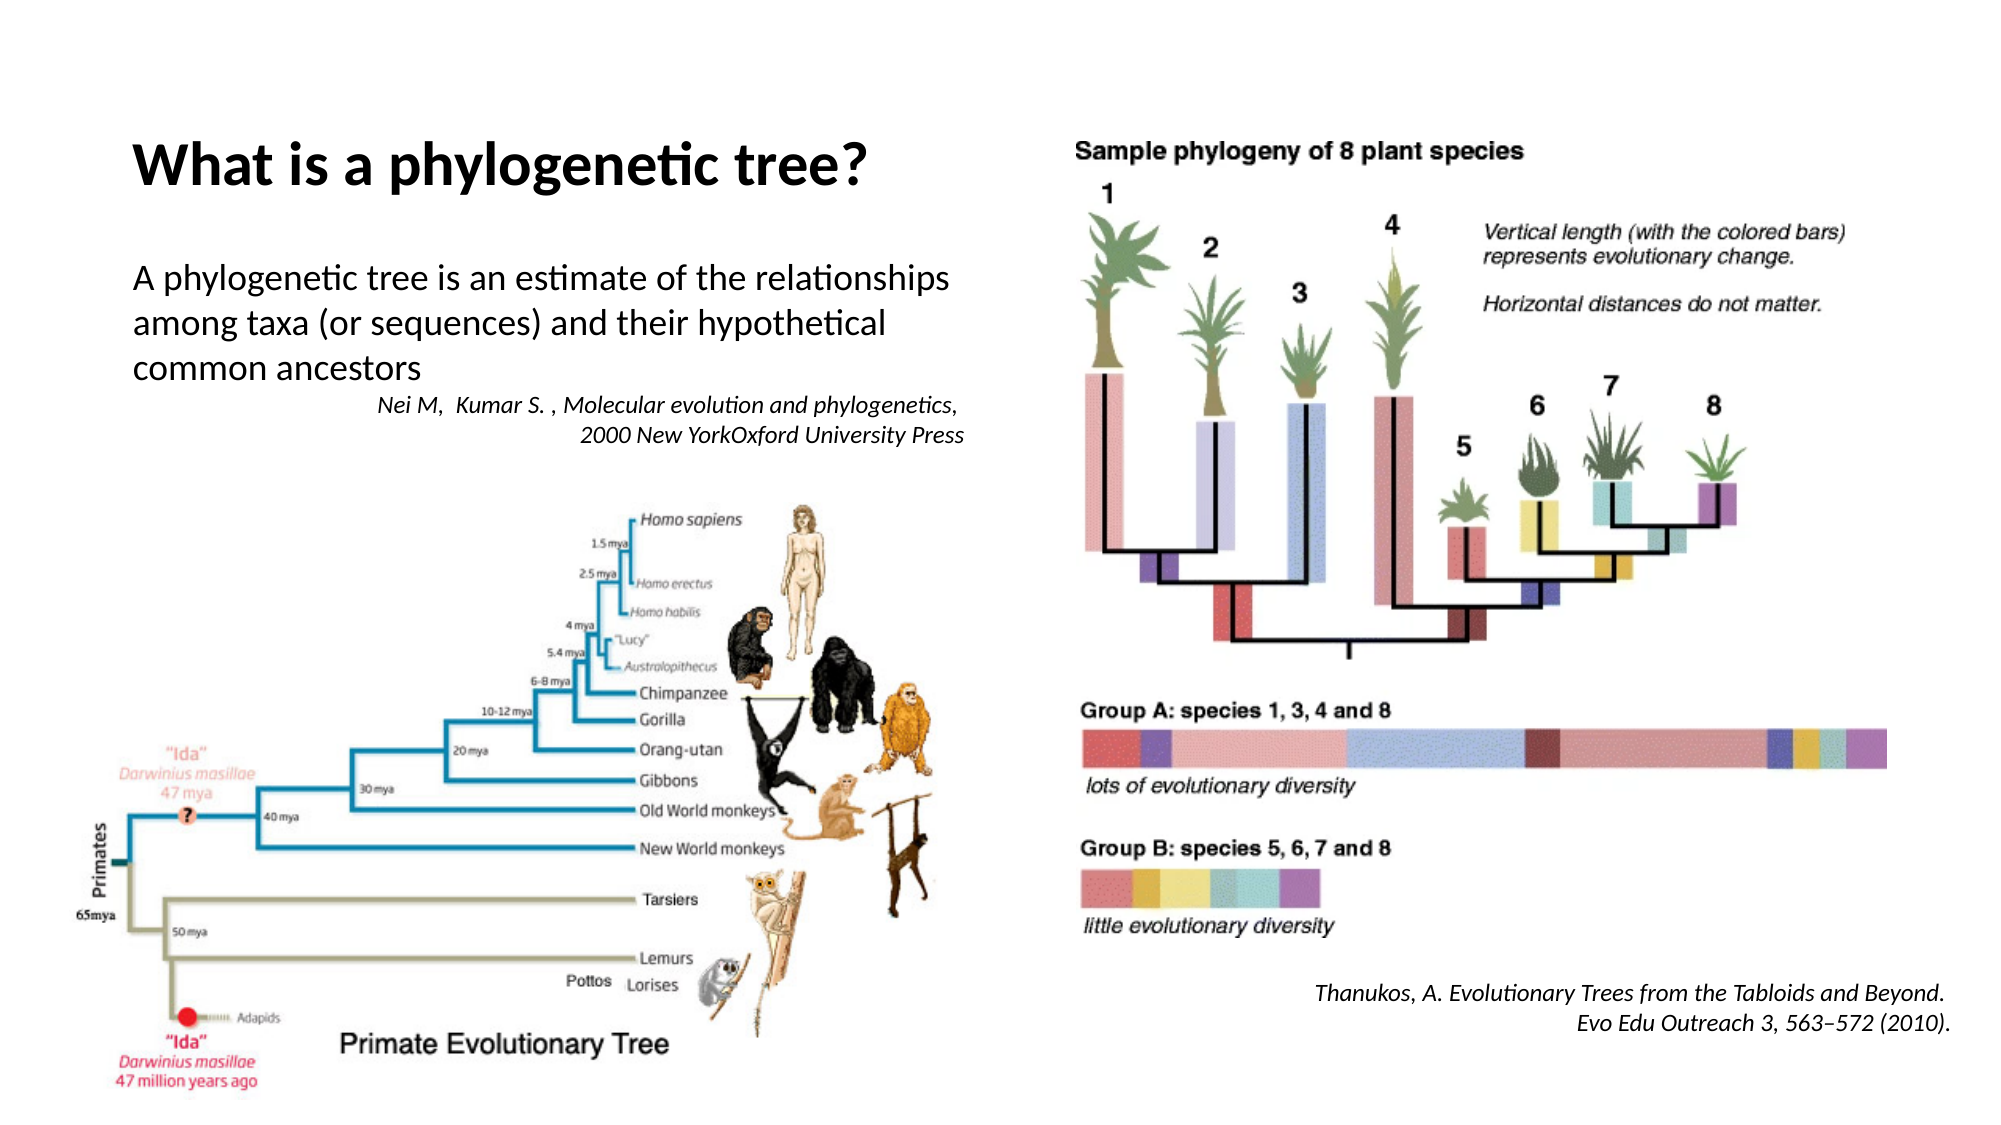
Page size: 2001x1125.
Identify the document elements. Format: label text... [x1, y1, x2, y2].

picture [1076, 141, 1887, 939]
picture [69, 501, 947, 1100]
text_box What is a phylogenetic tree? [117, 115, 966, 206]
text_box A phylogenetic tree is an estimate of the relationships among taxa (or sequences) and their hypothetical common ancestors Nei M, Kumar S. , Molecular evolution and phylogenetics, 2000 New YorkOxford University Press [118, 245, 980, 456]
text_box Thanukos, A. Evolutionary Trees from the Tabloids and Beyond. Evo Edu Outreach 3, 563–572 (2010). [947, 969, 1967, 1044]
